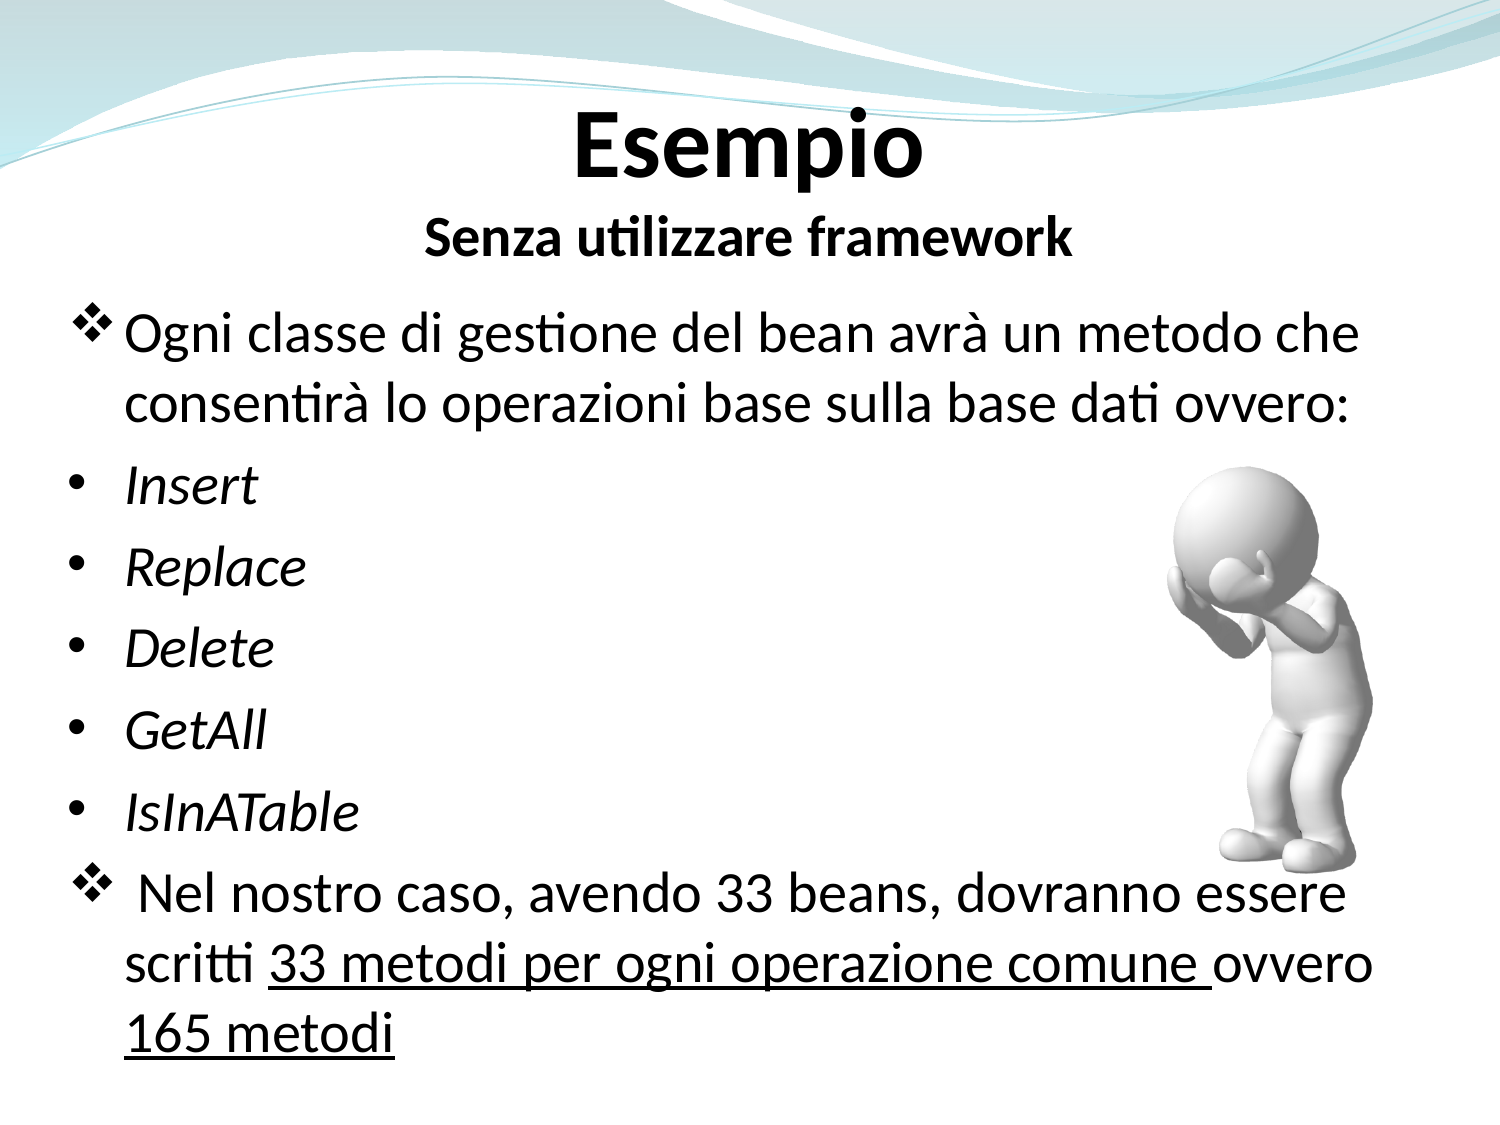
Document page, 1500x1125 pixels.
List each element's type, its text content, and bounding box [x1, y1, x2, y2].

picture [1068, 455, 1495, 882]
text_box Esempio Senza utilizzare framework [409, 70, 1089, 294]
text_box Come fare? Per dar vita a questa funzionalità abbiamo usato una componente off the shelf, JAVAMAIL (API di Oracle) e l'abbiamo integrata nel nostro sistema tramite il design pattern BRIDGE. [1062, 458, 1395, 892]
text_box Ogni classe di gestione del bean avrà un metodo che consentirà lo operazioni base sulla base dati ovvero: Insert Replace Delete GetAll IsInATable Nel nostro caso, avendo 33 beans, dovranno essere scritti 33 metodi per ogni operazione comune ovvero 165 metodi [53, 294, 1395, 1055]
